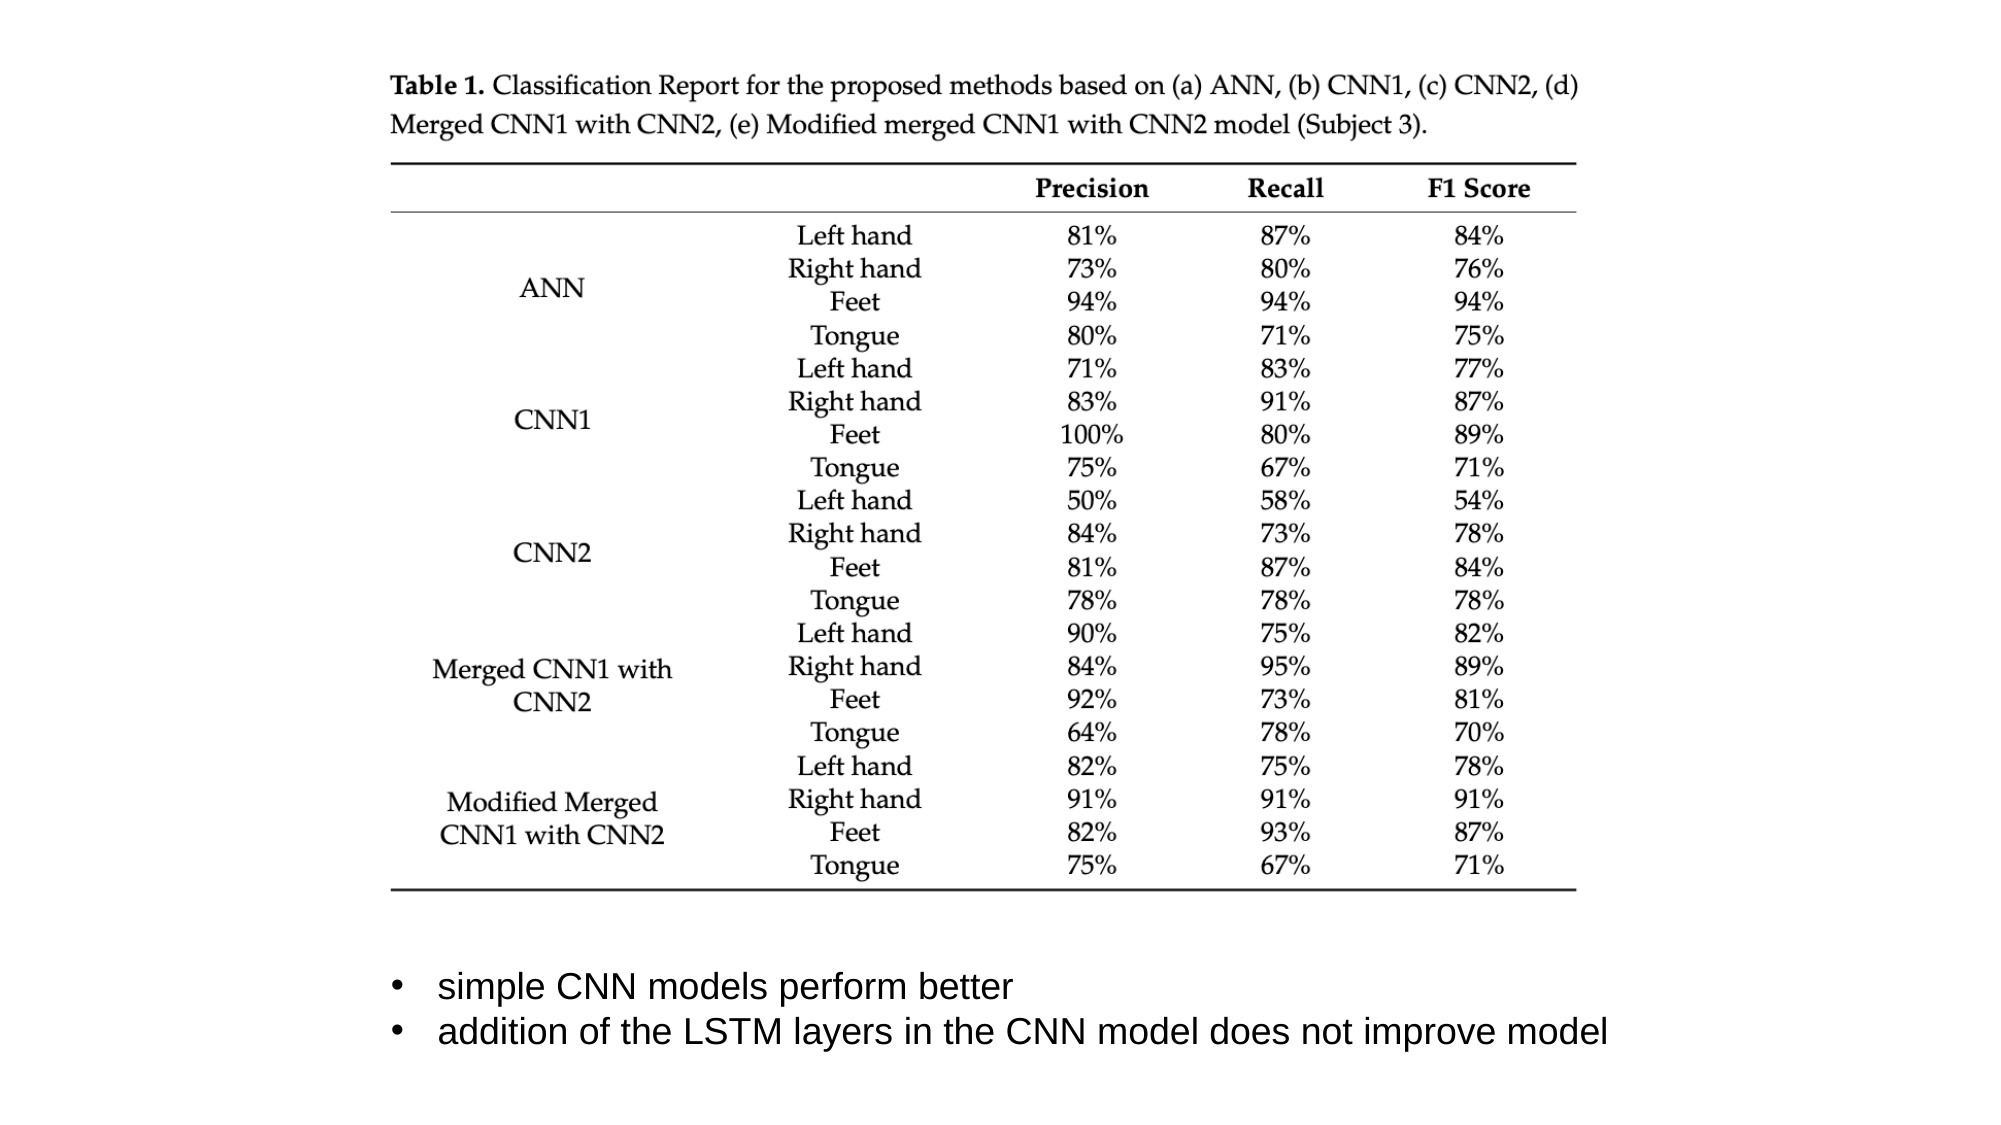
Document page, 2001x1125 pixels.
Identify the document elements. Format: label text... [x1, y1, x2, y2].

picture [362, 56, 1638, 909]
text_box simple CNN models perform better addition of the LSTM layers in the CNN model does not improve model [376, 954, 1624, 1105]
